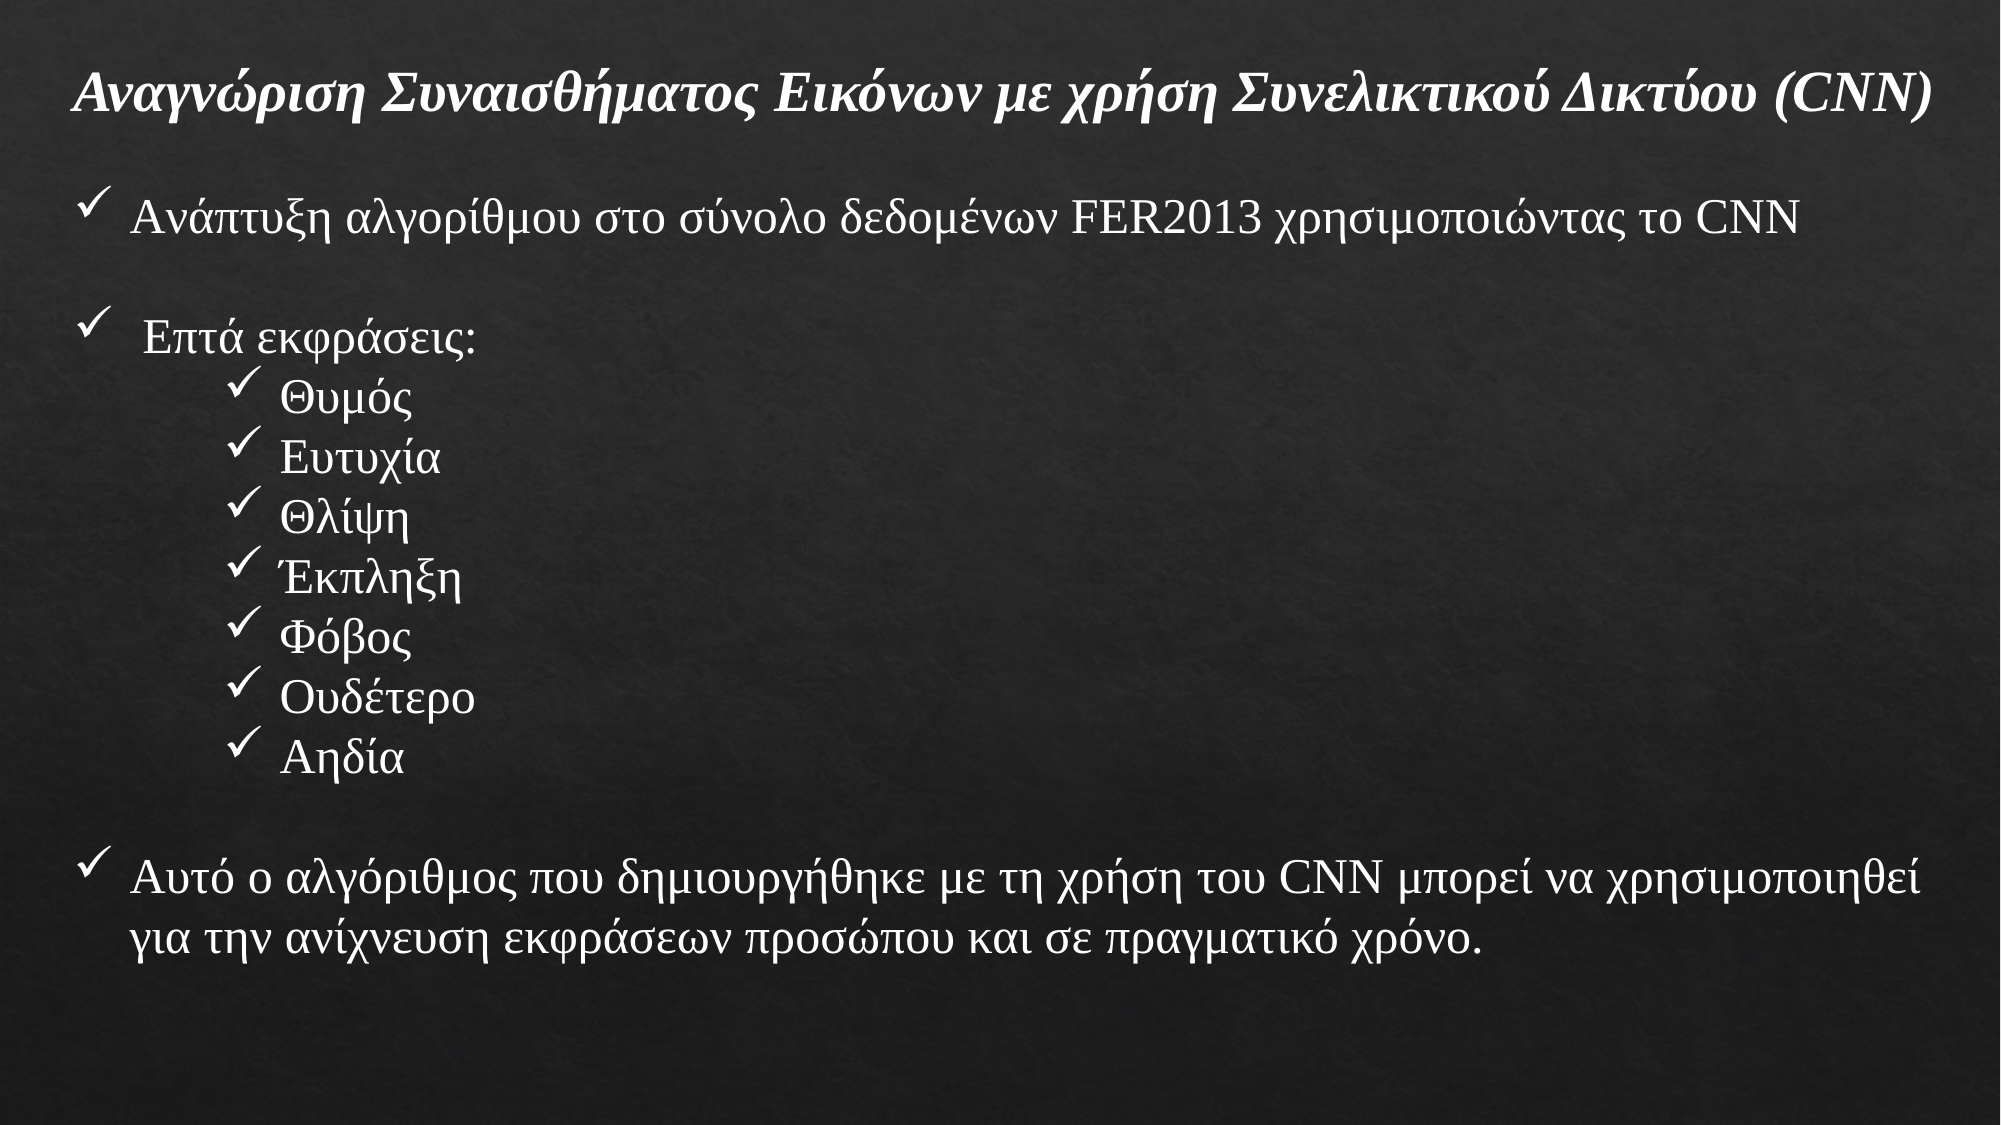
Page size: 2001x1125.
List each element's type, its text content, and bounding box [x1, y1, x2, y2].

text_box Αναγνώριση Συναισθήματος Εικόνων με χρήση Συνελικτικού Δικτύου (CNN) Aνάπτυξη αλγορίθμου στο σύνολο δεδομένων FER2013 χρησιμοποιώντας το CNN Επτά εκφράσεις: Θυμός Ευτυχία Θλίψη Έκπληξη Φόβος Ουδέτερο Αηδία Αυτό ο αλγόριθμος που δημιουργήθηκε με τη χρήση του CNN μπορεί να χρησιμοποιηθεί για την ανίχνευση εκφράσεων προσώπου και σε πραγματικό χρόνο. [58, 45, 1950, 971]
